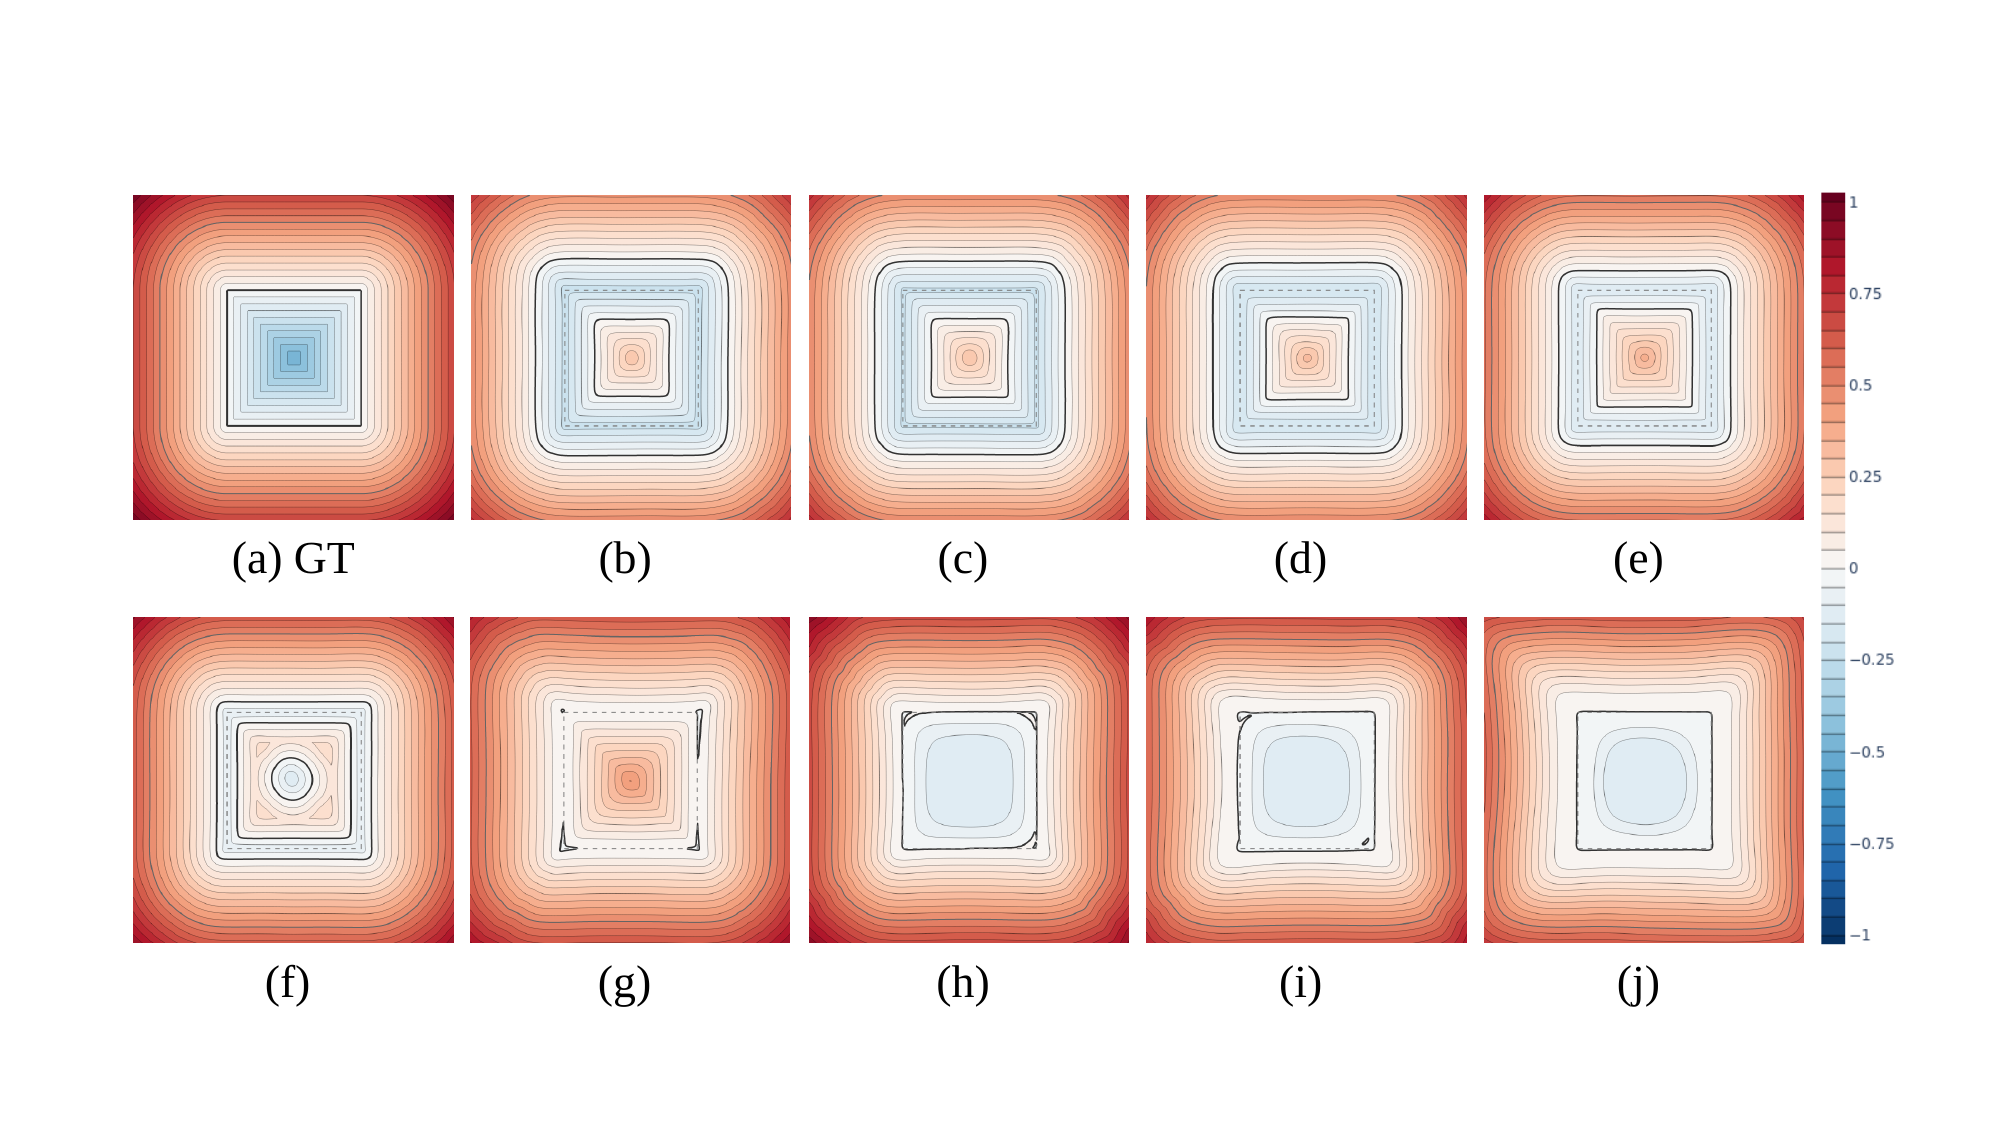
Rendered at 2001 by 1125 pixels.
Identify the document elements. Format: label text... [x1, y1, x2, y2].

picture [1146, 617, 1467, 943]
text_box (a) GT [133, 521, 454, 590]
picture [1821, 55, 1919, 1057]
picture [133, 195, 454, 521]
picture [809, 617, 1129, 943]
picture [133, 617, 454, 943]
picture [1484, 617, 1804, 943]
picture [471, 195, 791, 521]
picture [1146, 195, 1467, 521]
picture [809, 195, 1129, 521]
picture [470, 617, 790, 943]
picture [1484, 195, 1804, 521]
